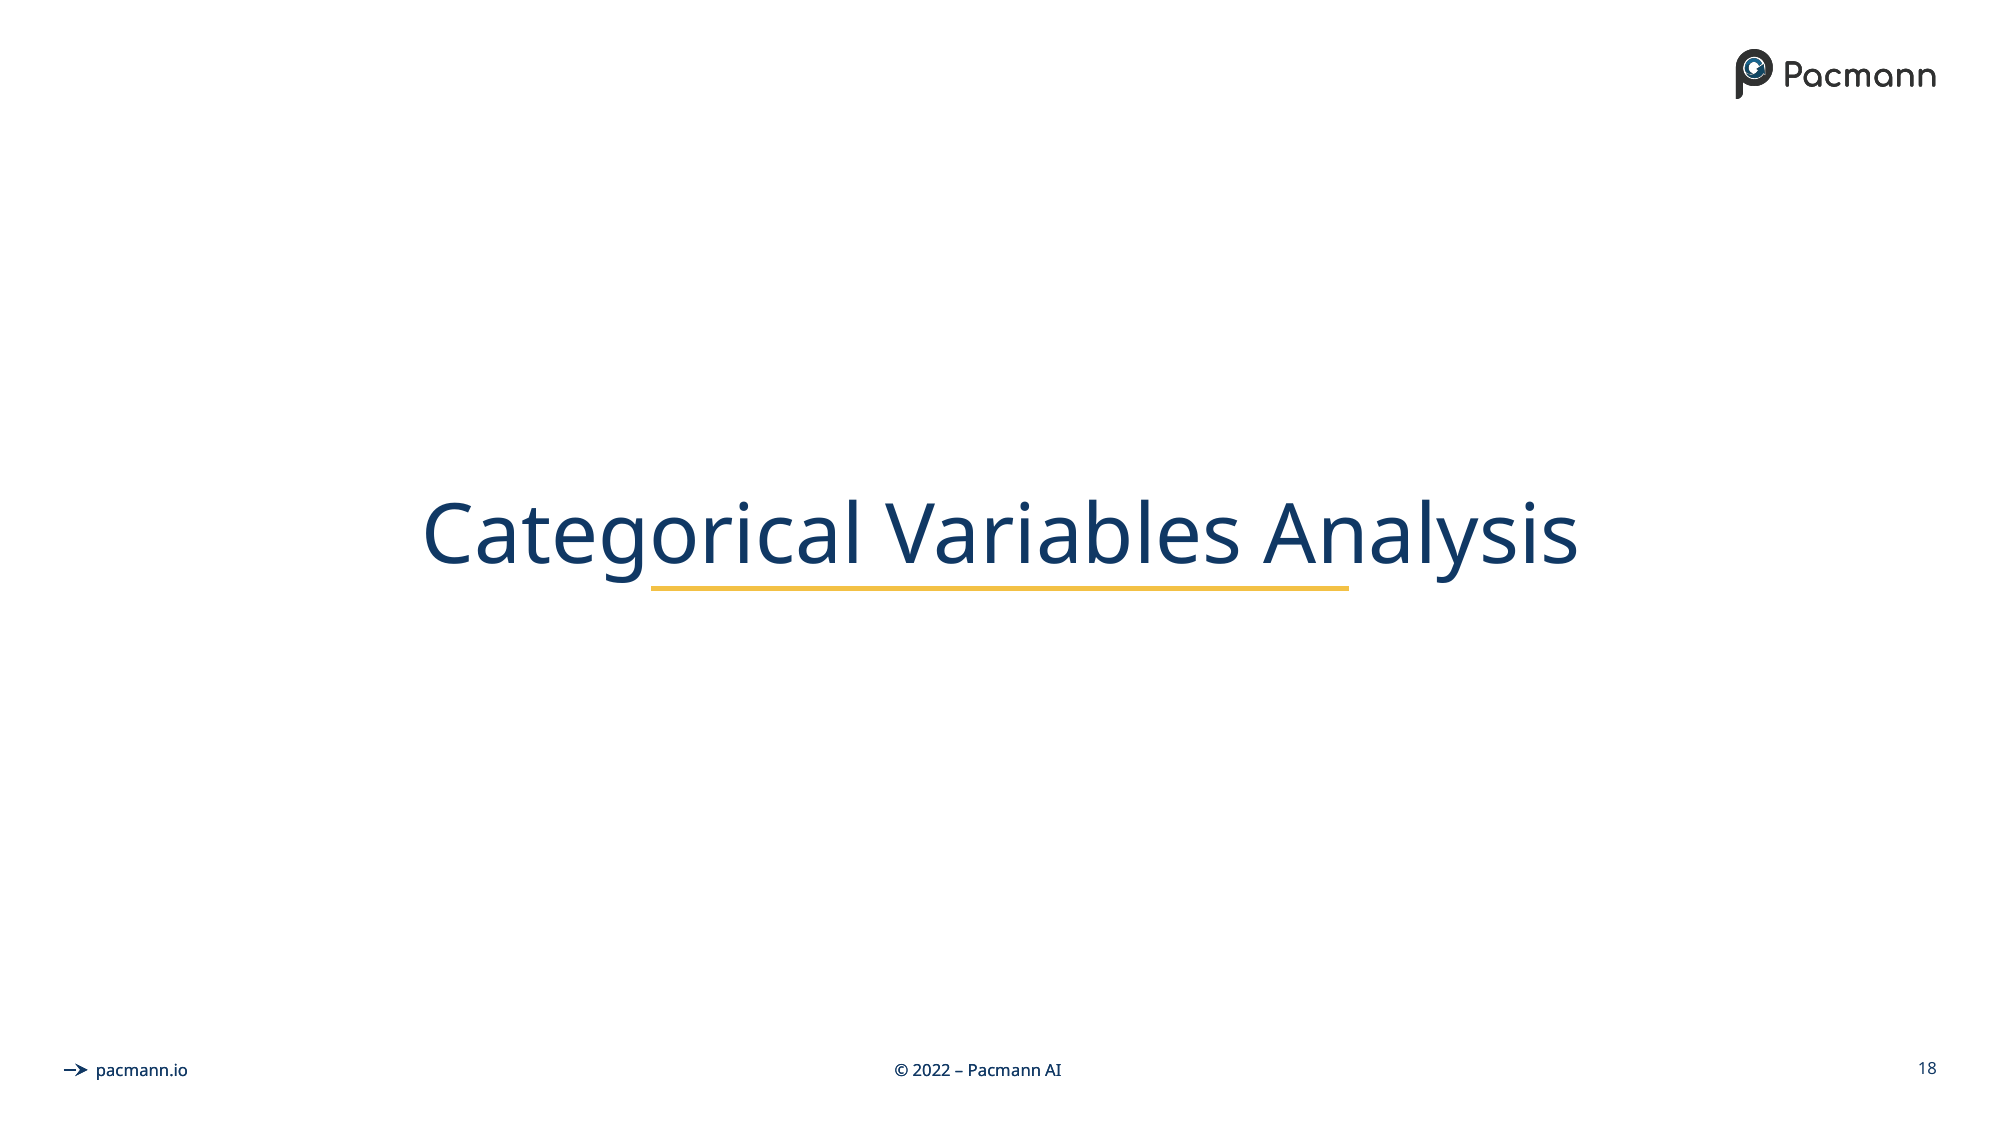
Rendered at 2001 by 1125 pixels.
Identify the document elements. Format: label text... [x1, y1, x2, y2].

title Categorical Variables Analysis [51, 441, 1952, 589]
picture [1707, 36, 1966, 112]
